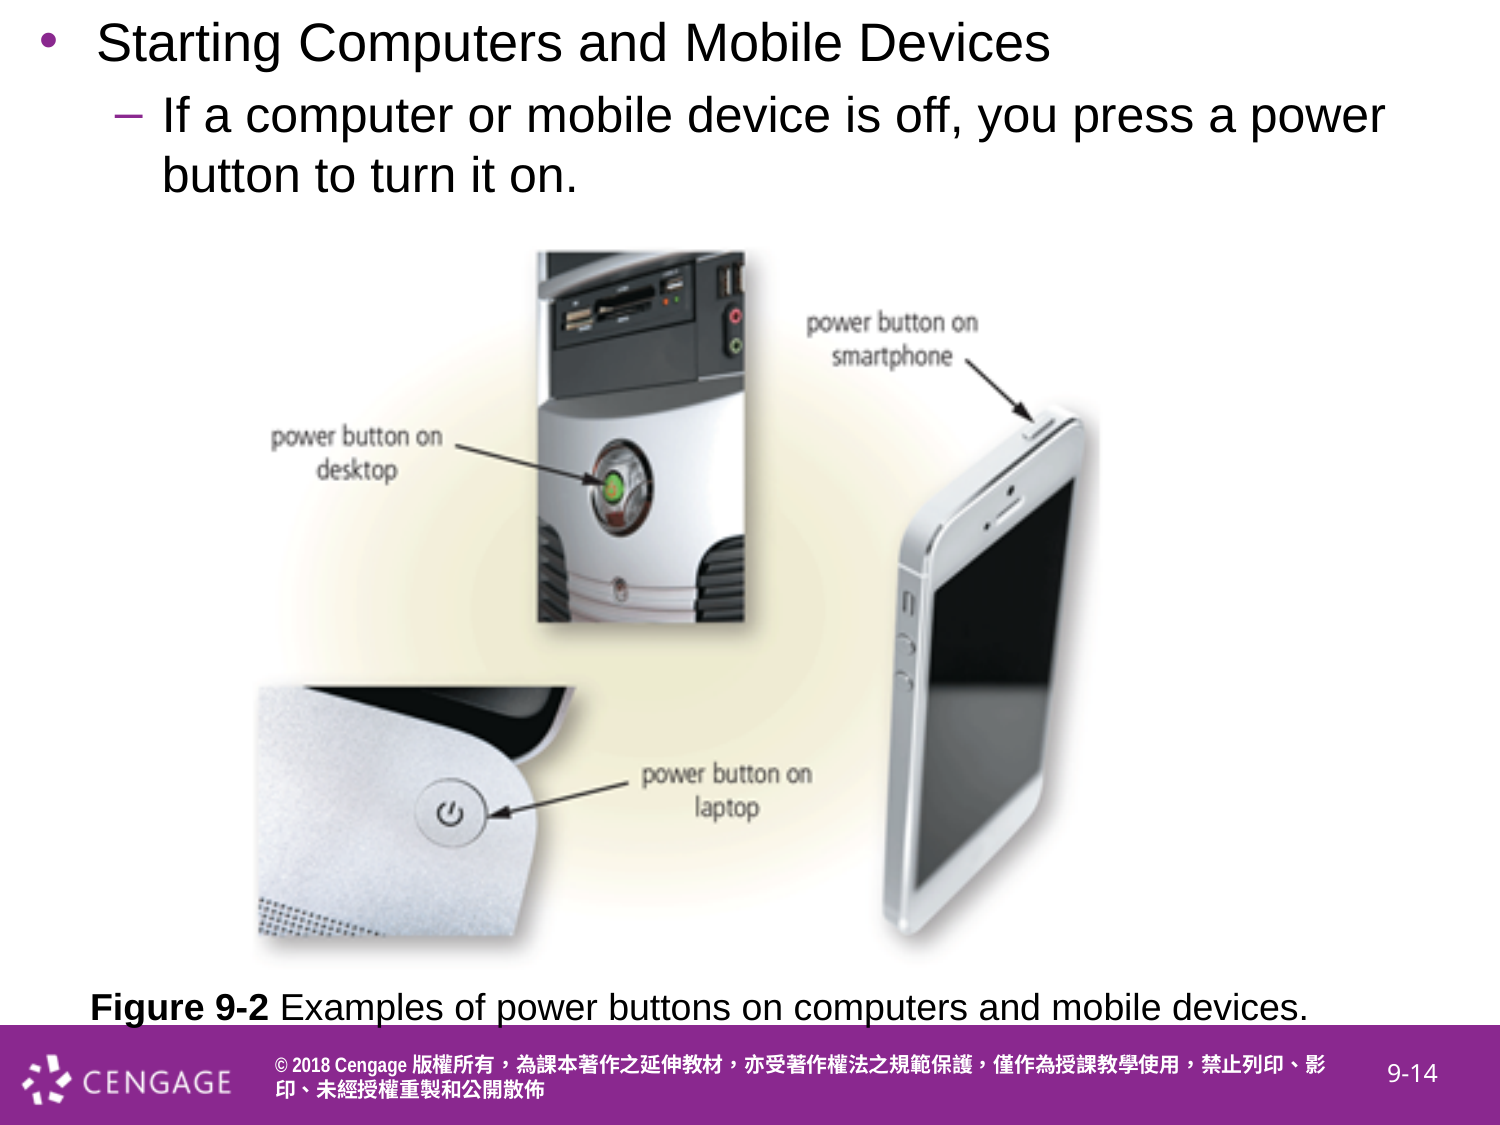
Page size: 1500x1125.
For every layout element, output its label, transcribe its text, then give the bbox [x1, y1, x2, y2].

list Starting Computers and Mobile Devices If a computer or mobile device is off, you press a power button to turn it on. [24, 0, 1477, 213]
picture [12, 1045, 236, 1113]
picture [217, 212, 1134, 976]
list Figure 9-2 Examples of power buttons on computers and mobile devices. [75, 975, 1412, 1050]
